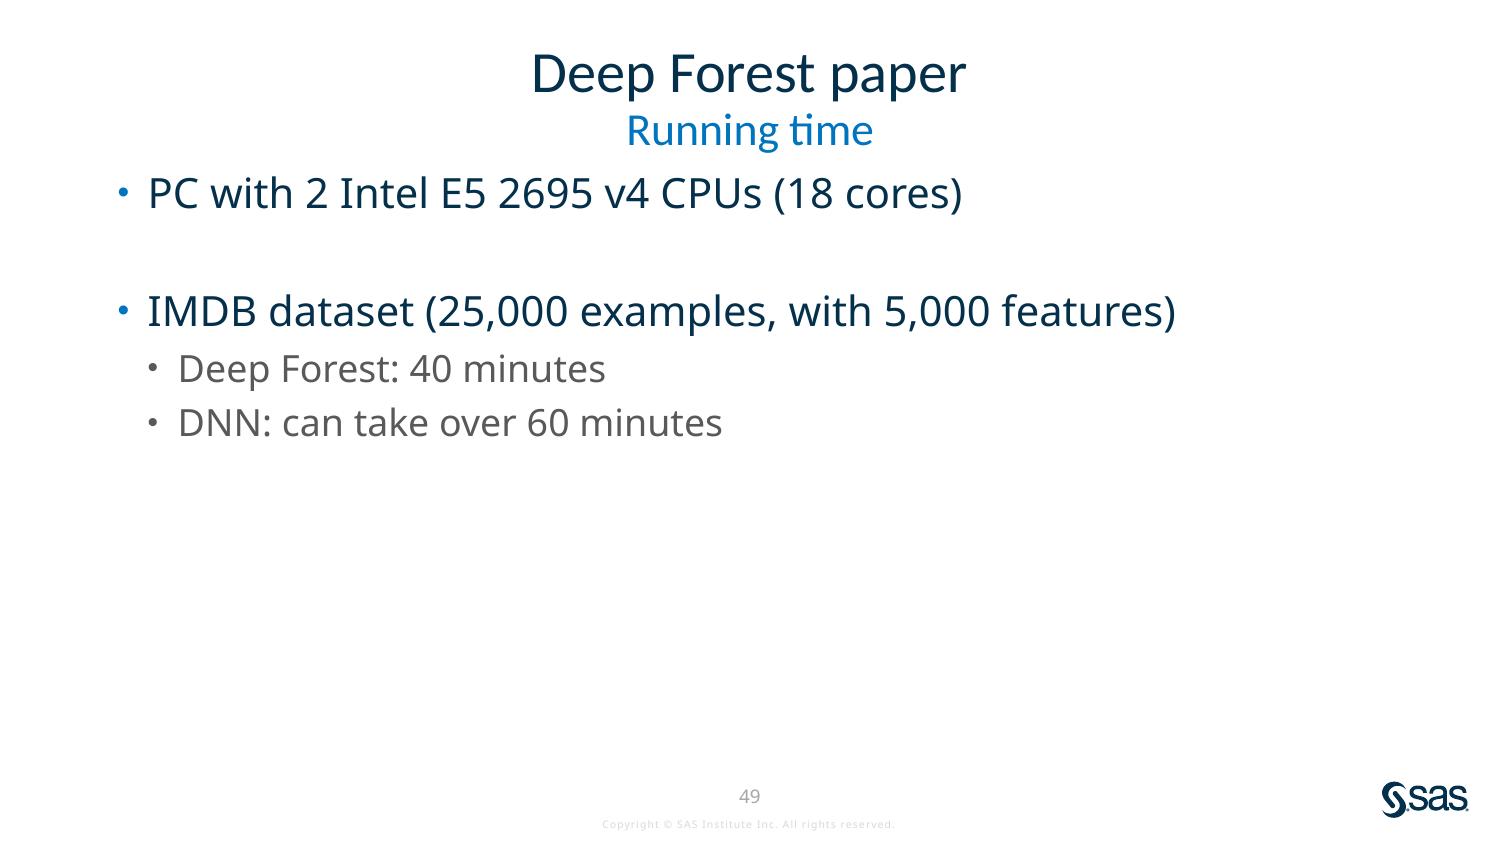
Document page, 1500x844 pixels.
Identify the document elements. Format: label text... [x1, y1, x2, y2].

list PC with 2 Intel E5 2695 v4 CPUs (18 cores) IMDB dataset (25,000 examples, with 5,000 features) Deep Forest: 40 minutes DNN: can take over 60 minutes [102, 166, 1398, 765]
list Running time [102, 105, 1398, 150]
slide_number 49 [675, 780, 825, 818]
title Deep Forest paper [102, 31, 1398, 105]
